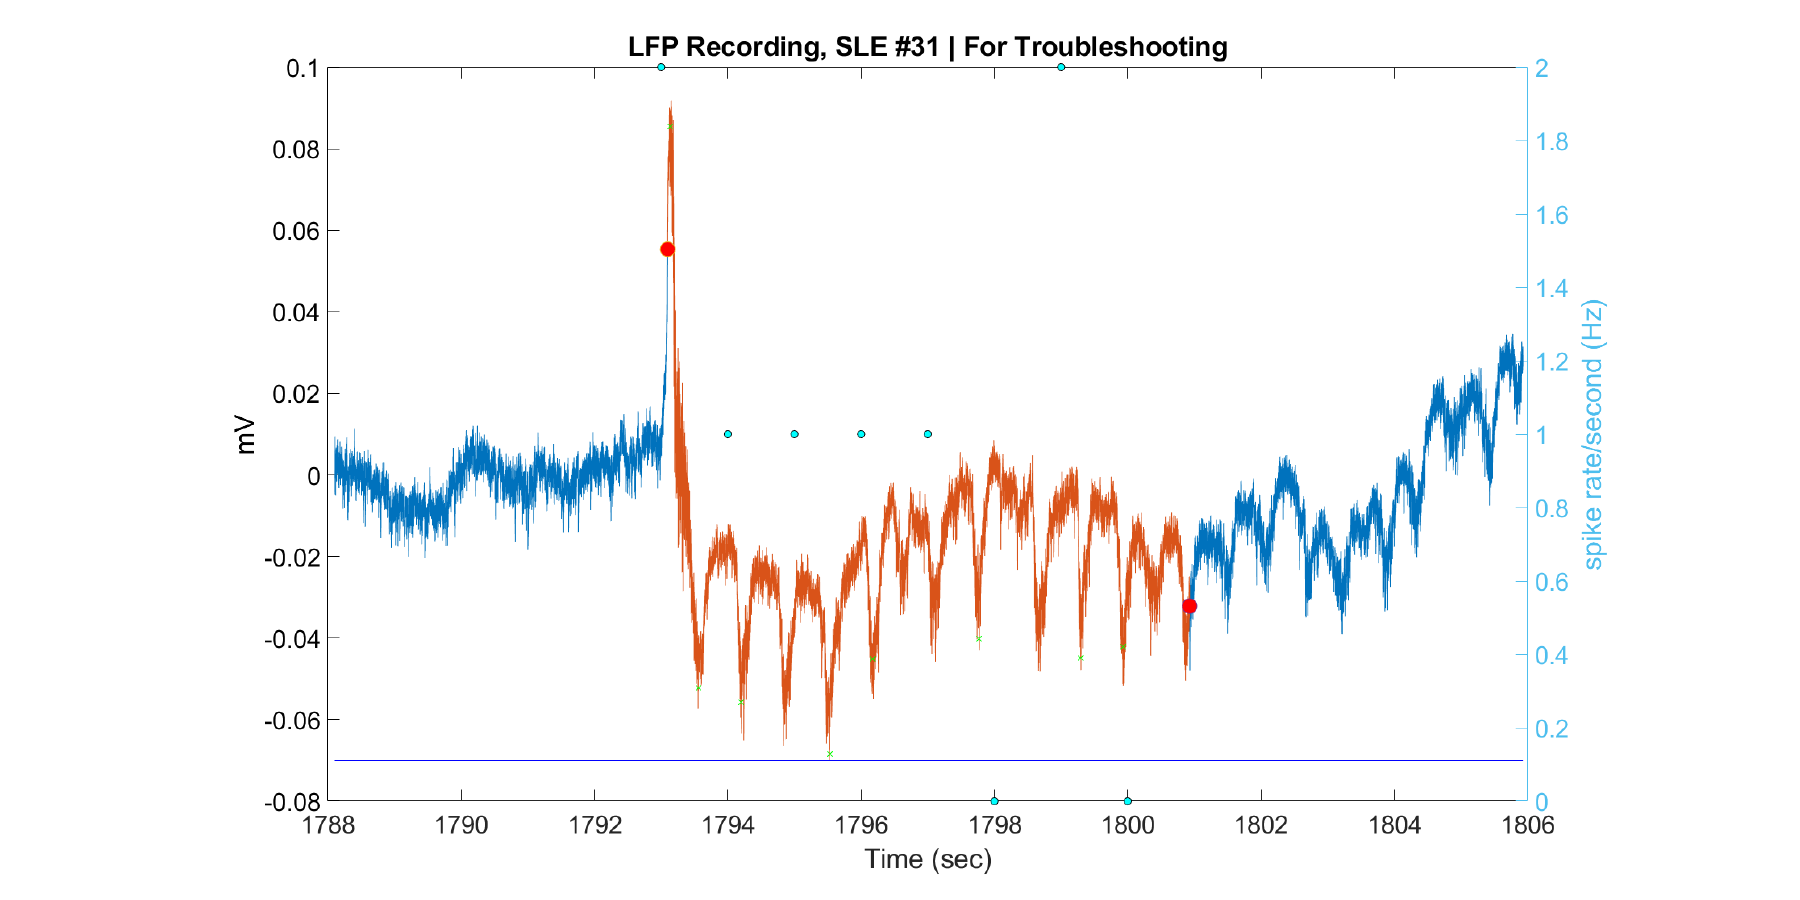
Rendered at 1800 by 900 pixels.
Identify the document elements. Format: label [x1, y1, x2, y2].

picture [126, 0, 1674, 900]
